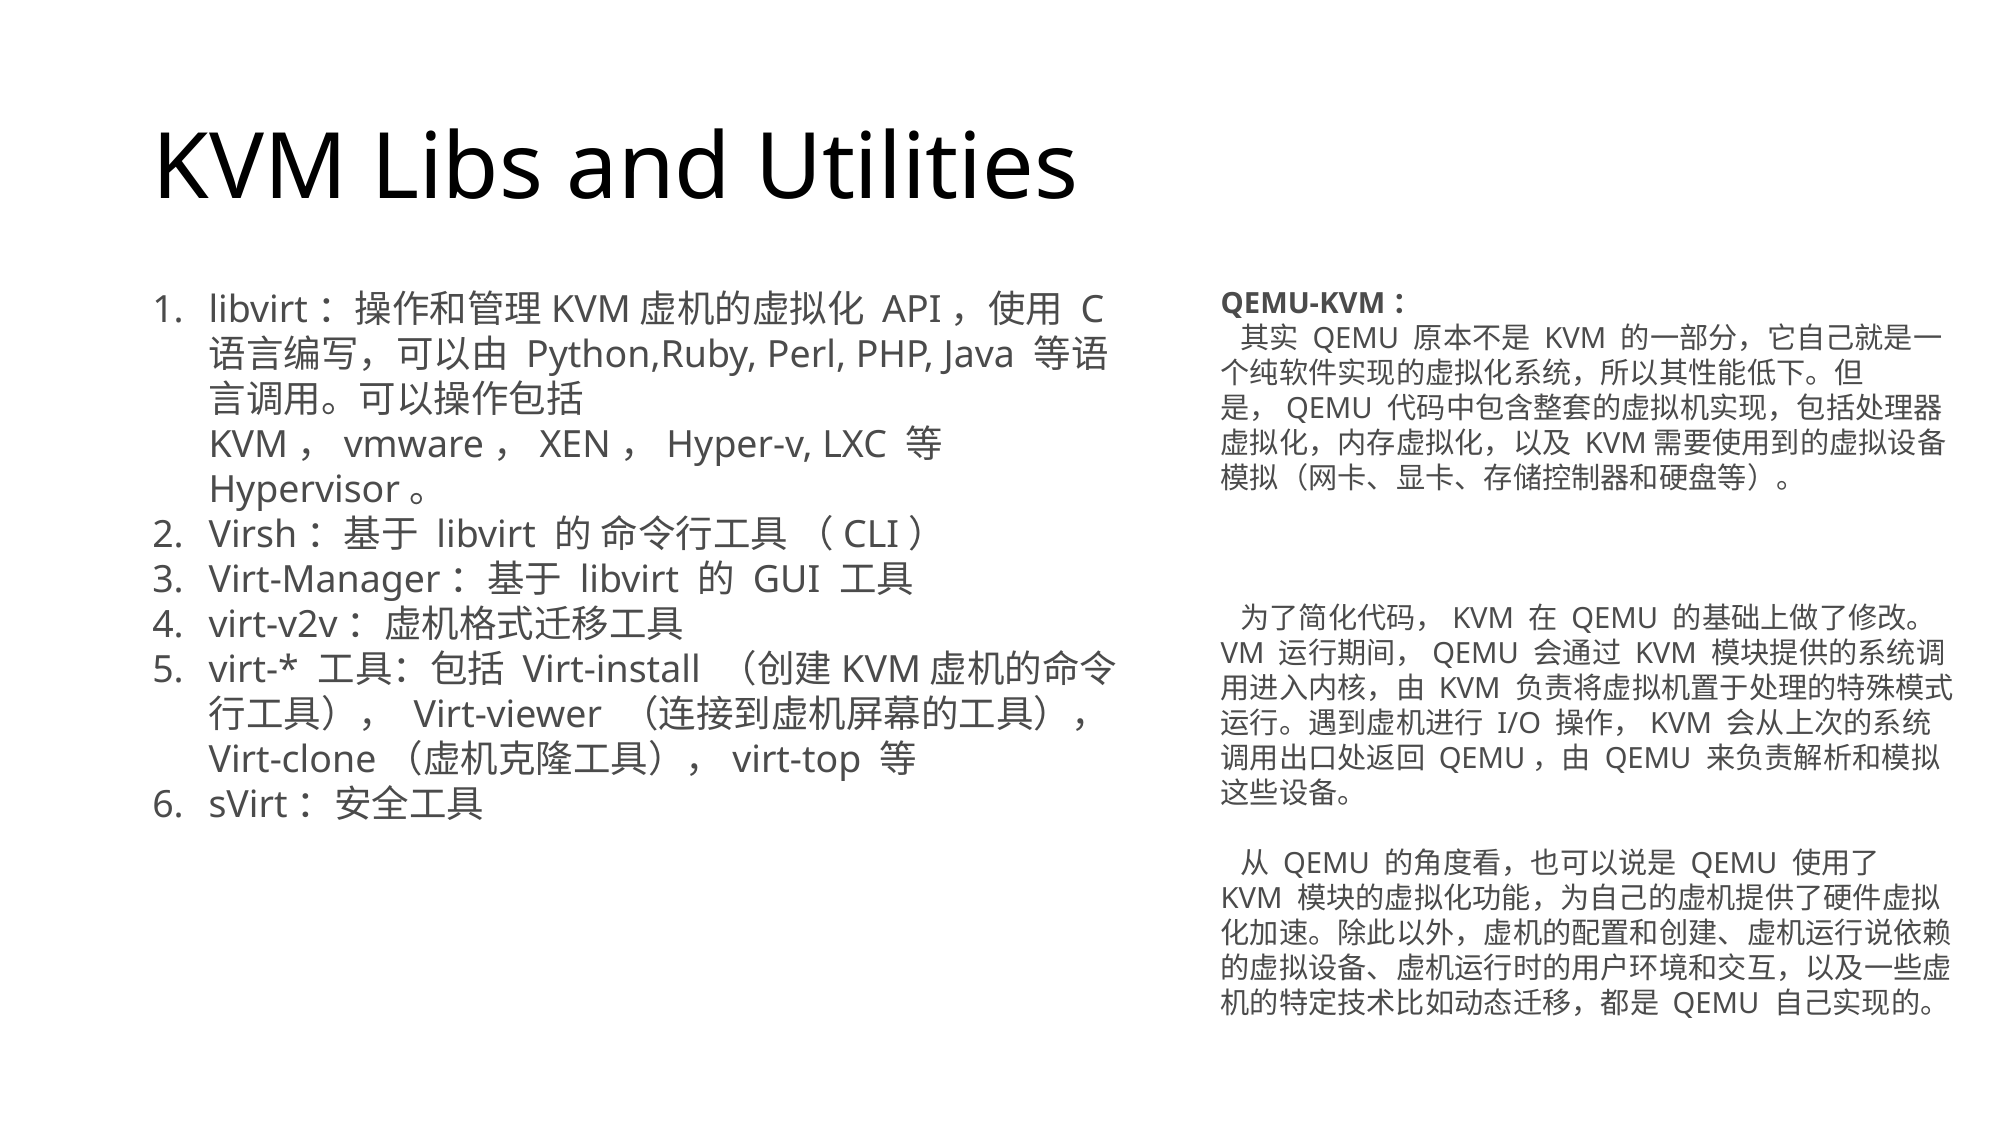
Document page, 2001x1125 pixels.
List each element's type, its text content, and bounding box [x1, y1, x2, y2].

title KVM Libs and Utilities [137, 59, 1863, 278]
text_box libvirt：操作和管理KVM虚机的虚拟化 API，使用 C 语言编写，可以由 Python,Ruby, Perl, PHP, Java 等语言调用。可以操作包括 KVM，vmware，XEN，Hyper-v, LXC 等 Hypervisor。 Virsh：基于 libvirt 的 命令行工具 （CLI） Virt-Manager：基于 libvirt 的 GUI 工具 virt-v2v：虚机格式迁移工具 virt-* 工具：包括 Virt-install （创建KVM虚机的命令行工具）， Virt-viewer （连接到虚机屏幕的工具），Virt-clone（虚机克隆工具），virt-top 等 sVirt：安全工具 [137, 277, 1138, 832]
text_box QEMU-KVM： 其实 QEMU 原本不是 KVM 的一部分，它自己就是一个纯软件实现的虚拟化系统，所以其性能低下。但是，QEMU 代码中包含整套的虚拟机实现，包括处理器虚拟化，内存虚拟化，以及 KVM需要使用到的虚拟设备模拟（网卡、显卡、存储控制器和硬盘等）。 为了简化代码，KVM 在 QEMU 的基础上做了修改。VM 运行期间，QEMU 会通过 KVM 模块提供的系统调用进入内核，由 KVM 负责将虚拟机置于处理的特殊模式运行。遇到虚机进行 I/O 操作，KVM 会从上次的系统调用出口处返回 QEMU，由 QEMU 来负责解析和模拟这些设备。 从 QEMU 的角度看，也可以说是 QEMU 使用了 KVM 模块的虚拟化功能，为自己的虚机提供了硬件虚拟化加速。除此以外，虚机的配置和创建、虚机运行说依赖的虚拟设备、虚机运行时的用户环境和交互，以及一些虚机的特定技术比如动态迁移，都是 QEMU 自己实现的。 [1205, 277, 1969, 1027]
